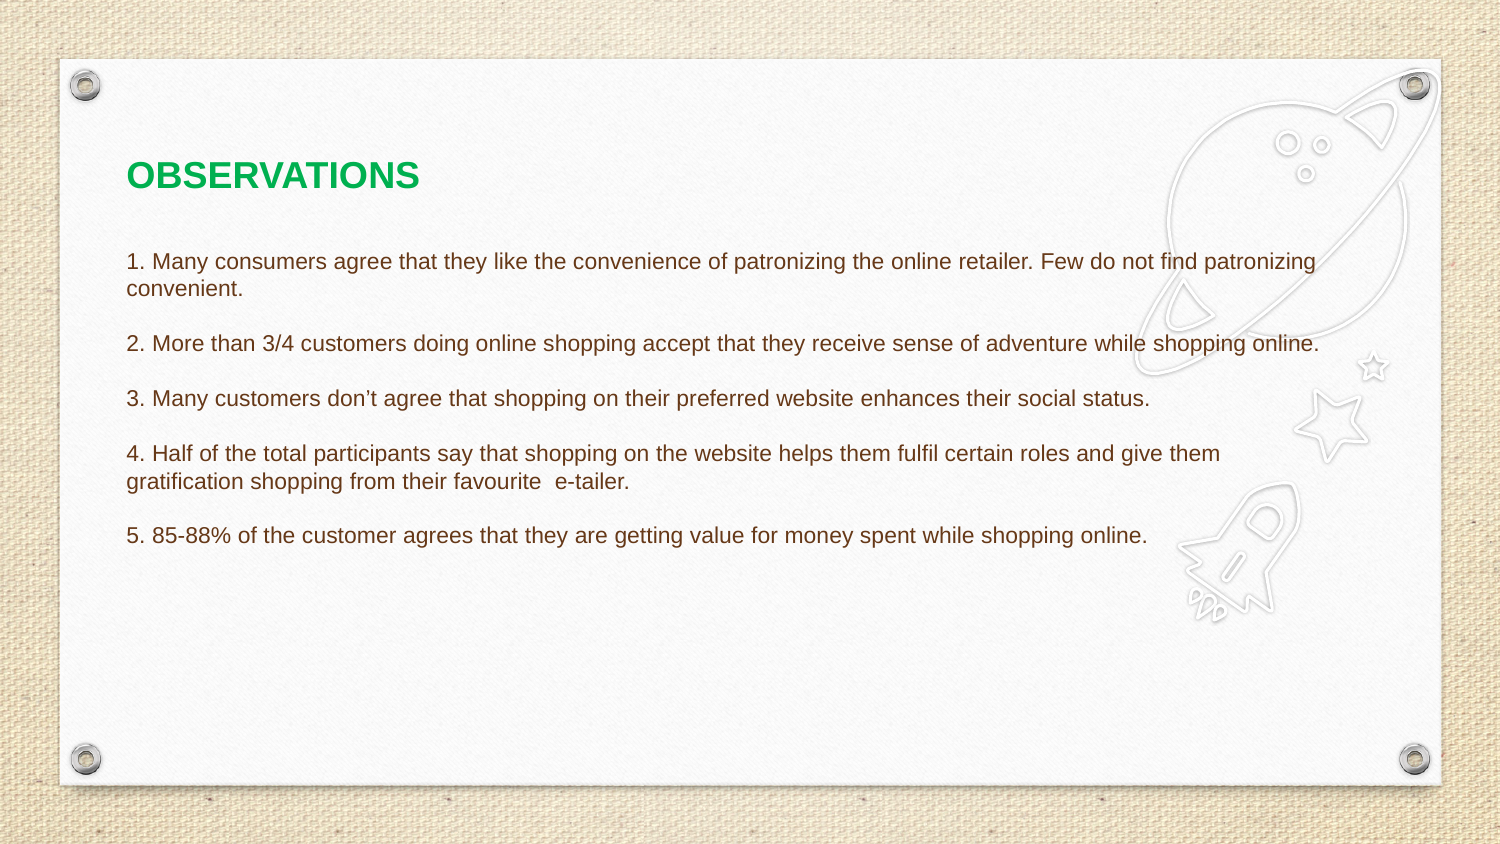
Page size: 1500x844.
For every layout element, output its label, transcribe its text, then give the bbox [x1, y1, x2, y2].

picture [0, 0, 1500, 844]
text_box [1181, 489, 1307, 615]
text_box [1136, 70, 1440, 374]
text_box OBSERVATIONS [111, 143, 862, 204]
text_box 1. Many consumers agree that they like the convenience of patronizing the online retailer. Few do not find patronizing convenient. 2. More than 3/4 customers doing online shopping accept that they receive sense of adventure while shopping online. 3. Many customers don’t agree that shopping on their preferred website enhances their social status. 4. Half of the total participants say that shopping on the website helps them fulfil certain roles and give them gratification shopping from their favourite e-tailer. 5. 85-88% of the customer agrees that they are getting value for money spent while shopping online. [111, 239, 1360, 556]
